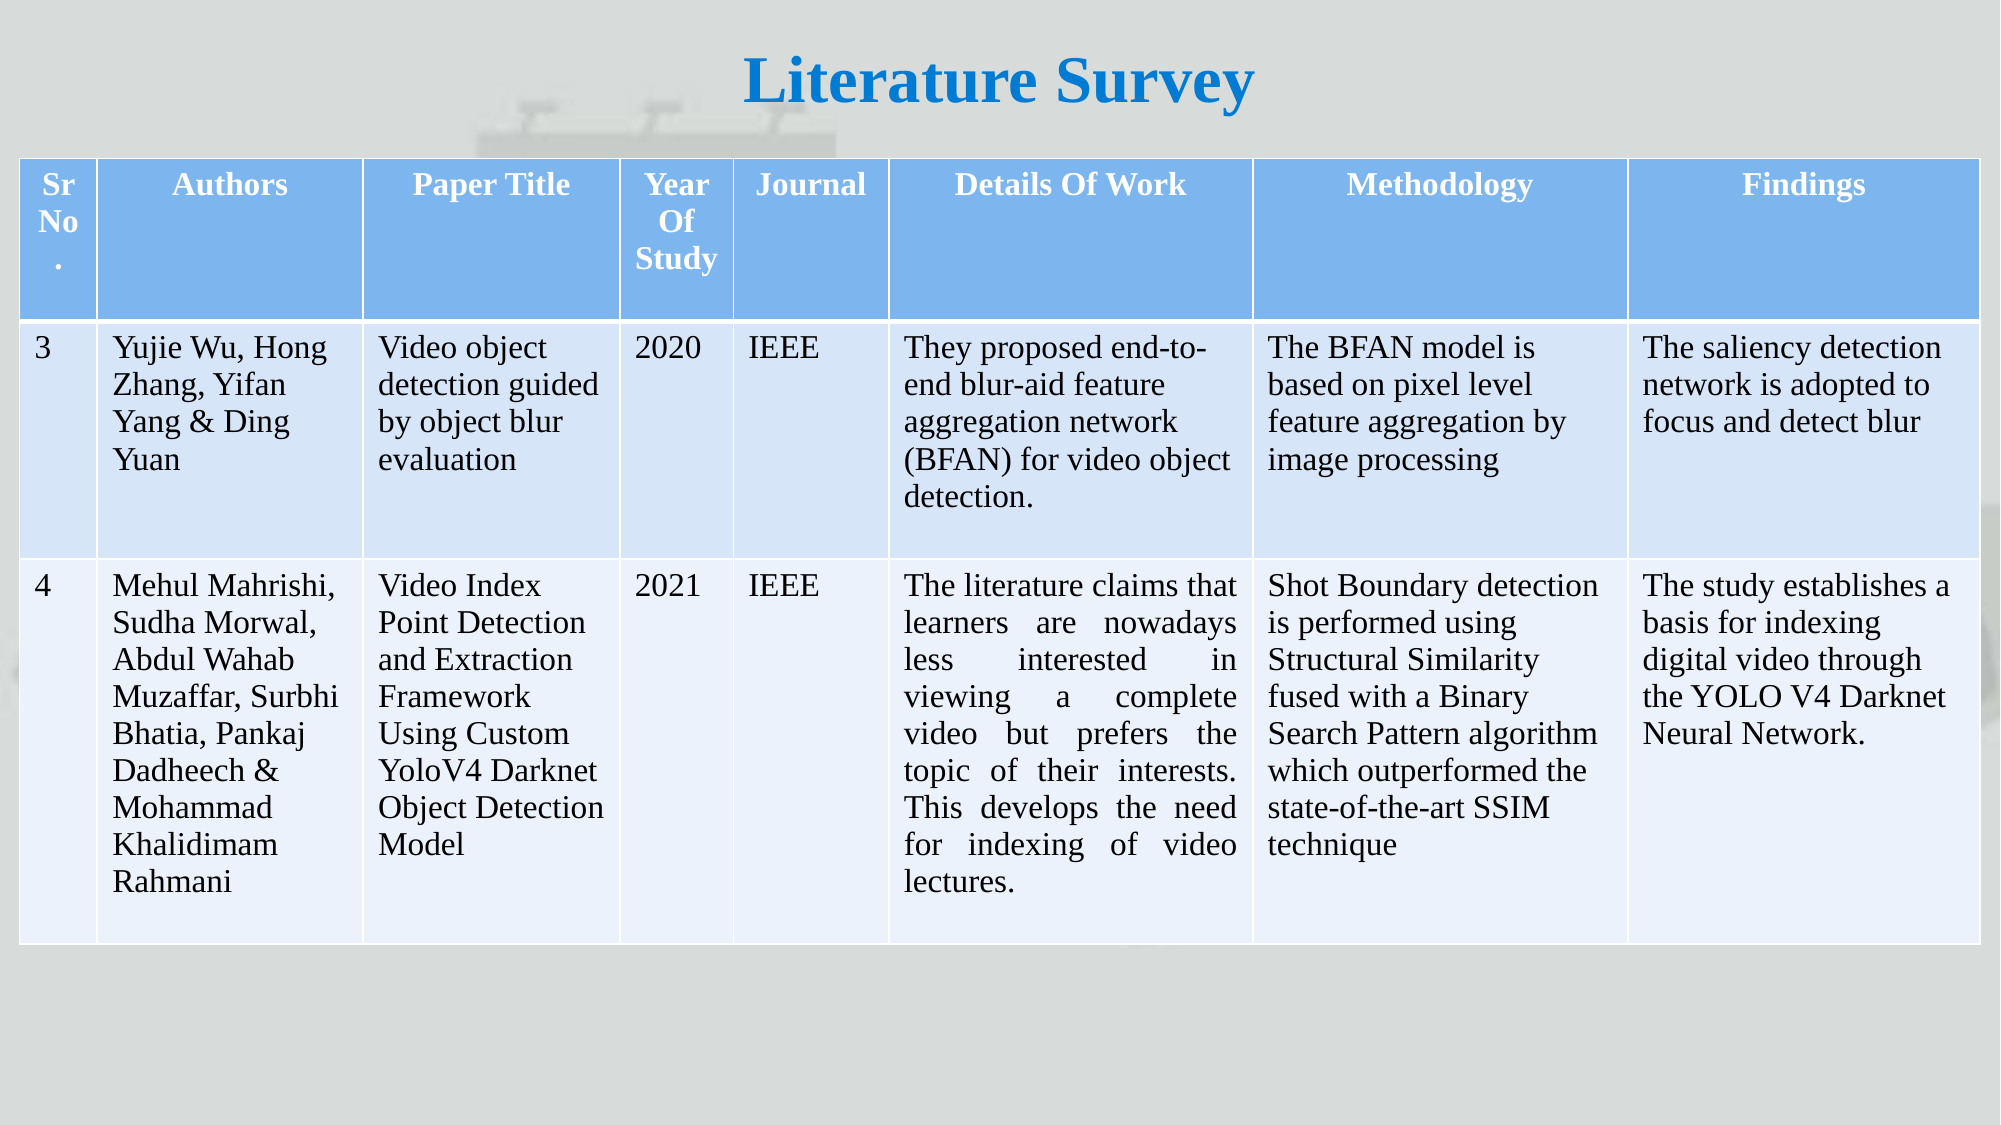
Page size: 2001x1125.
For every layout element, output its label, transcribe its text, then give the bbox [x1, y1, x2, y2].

table_cell Yujie Wu, Hong Zhang, Yifan Yang & Ding Yuan [98, 324, 362, 558]
text_box Literature Survey [461, 28, 1539, 124]
table_cell The literature claims that learners are nowadays less interested in viewing a complete video but prefers the topic of their interests. This develops the need for indexing of video lectures. [890, 560, 1252, 943]
table_header Authors [98, 159, 362, 319]
table_cell Video Index Point Detection and Extraction Framework Using Custom YoloV4 Darknet Object Detection Model [364, 560, 619, 943]
table_header Findings [1629, 159, 1979, 319]
table_header Methodology [1254, 159, 1627, 319]
table_cell Video object detection guided by object blur evaluation [364, 324, 619, 558]
picture [0, 0, 2001, 1125]
table_cell IEEE [734, 324, 888, 558]
table_header Details Of Work [890, 159, 1252, 319]
table_cell The saliency detection network is adopted to focus and detect blur [1629, 324, 1979, 558]
table_cell Mehul Mahrishi, Sudha Morwal, Abdul Wahab Muzaffar, Surbhi Bhatia, Pankaj Dadheech & Mohammad Khalidimam Rahmani [98, 560, 362, 943]
table_cell 2020 [621, 324, 733, 558]
table_cell The study establishes a basis for indexing digital video through the YOLO V4 Darknet Neural Network. [1629, 560, 1979, 943]
table_header Sr No. [20, 159, 96, 319]
table_cell 3 [20, 324, 96, 558]
table_cell IEEE [734, 560, 888, 943]
table_header Year Of Study [621, 159, 733, 319]
table_cell Shot Boundary detection is performed using Structural Similarity fused with a Binary Search Pattern algorithm which outperformed the state-of-the-art SSIM technique [1254, 560, 1627, 943]
table_cell The BFAN model is based on pixel level feature aggregation by image processing [1254, 324, 1627, 558]
table_cell 4 [20, 560, 96, 943]
table_cell 2021 [621, 560, 733, 943]
table_header Paper Title [364, 159, 619, 319]
table_header Journal [734, 159, 888, 319]
table_cell They proposed end-to-end blur-aid feature aggregation network (BFAN) for video object detection. [890, 324, 1252, 558]
